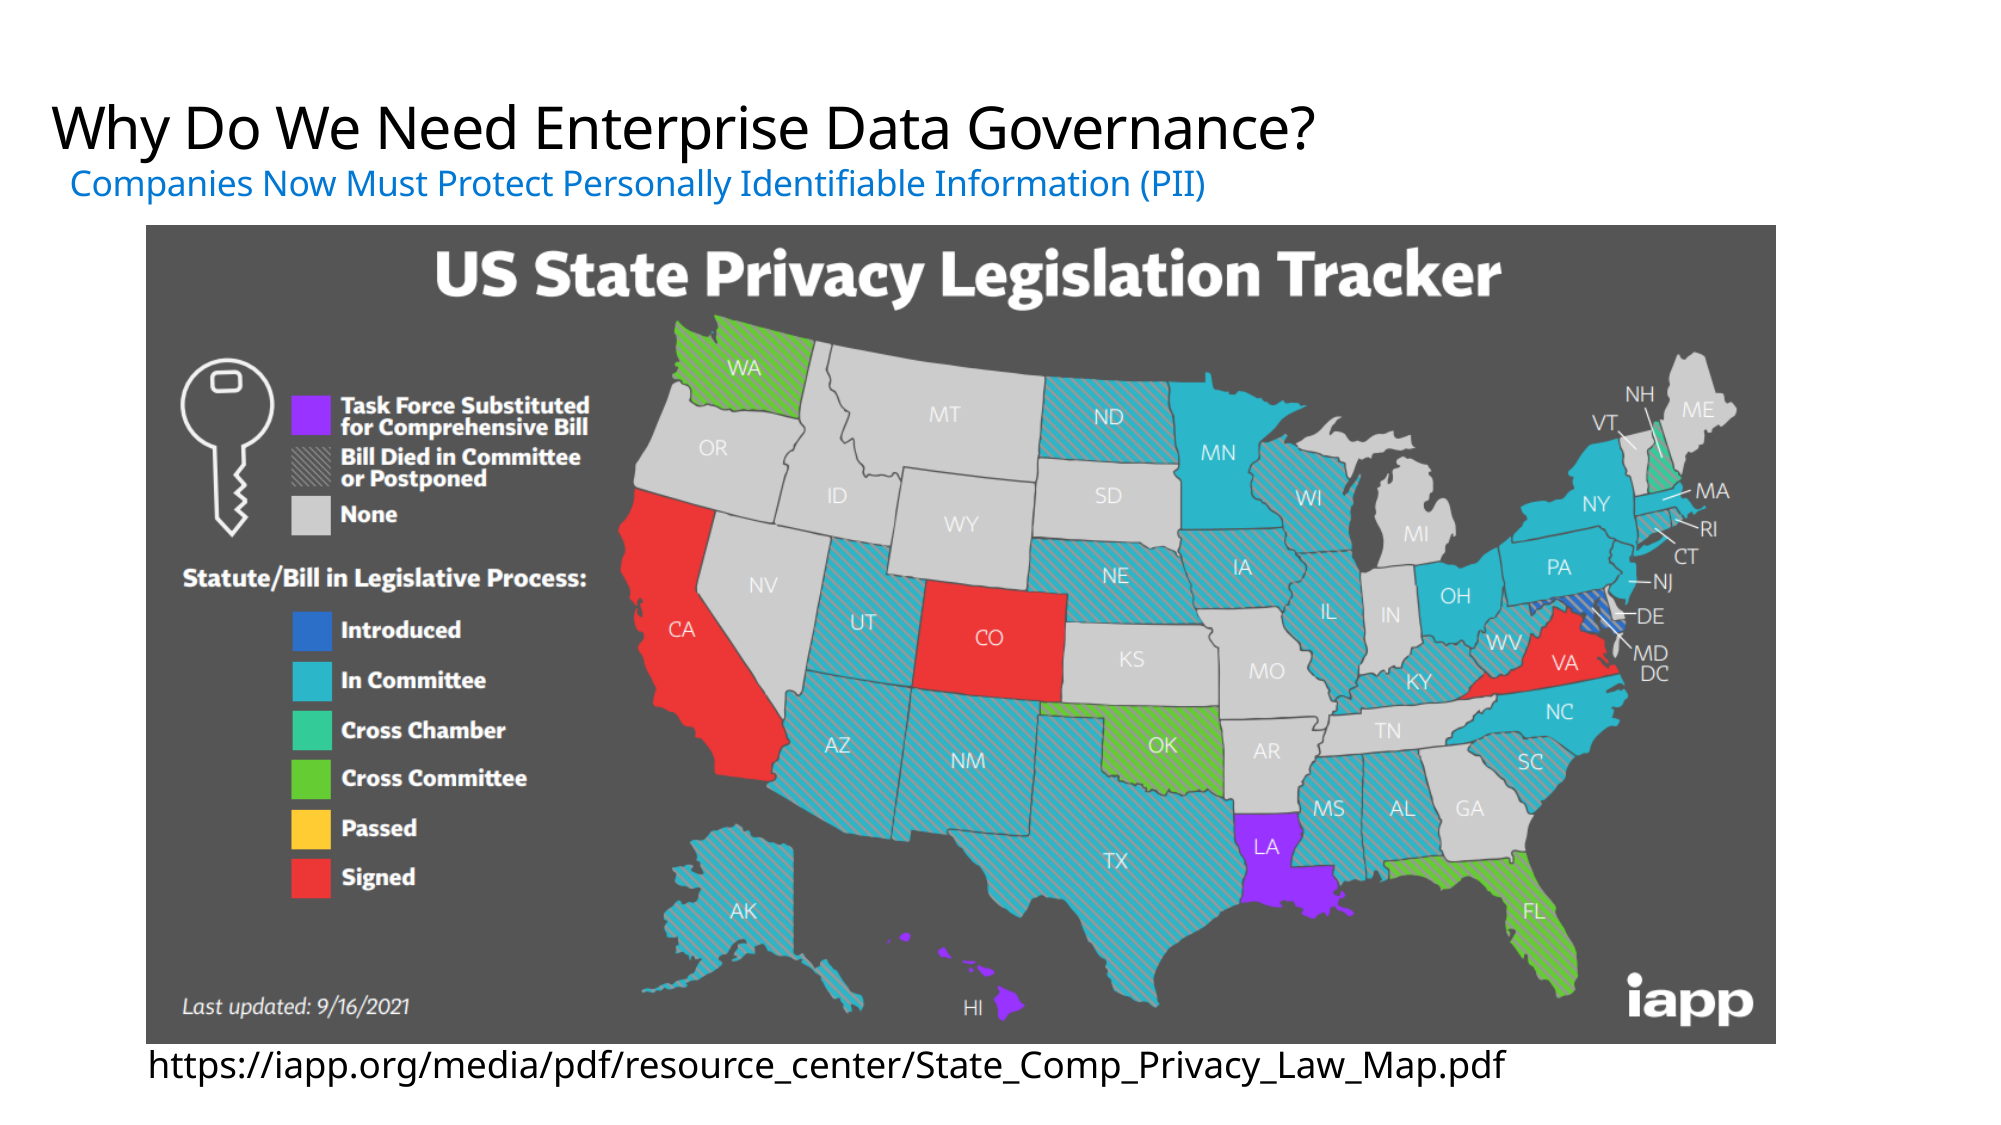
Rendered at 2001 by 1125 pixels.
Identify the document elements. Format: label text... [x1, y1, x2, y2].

picture [145, 225, 1777, 1045]
text_box Companies Now Must Protect Personally Identifiable Information (PII) [54, 153, 1923, 212]
title Why Do We Need Enterprise Data Governance? [51, 90, 1923, 162]
text_box https://iapp.org/media/pdf/resource_center/State_Comp_Privacy_Law_Map.pdf [132, 1034, 1578, 1094]
